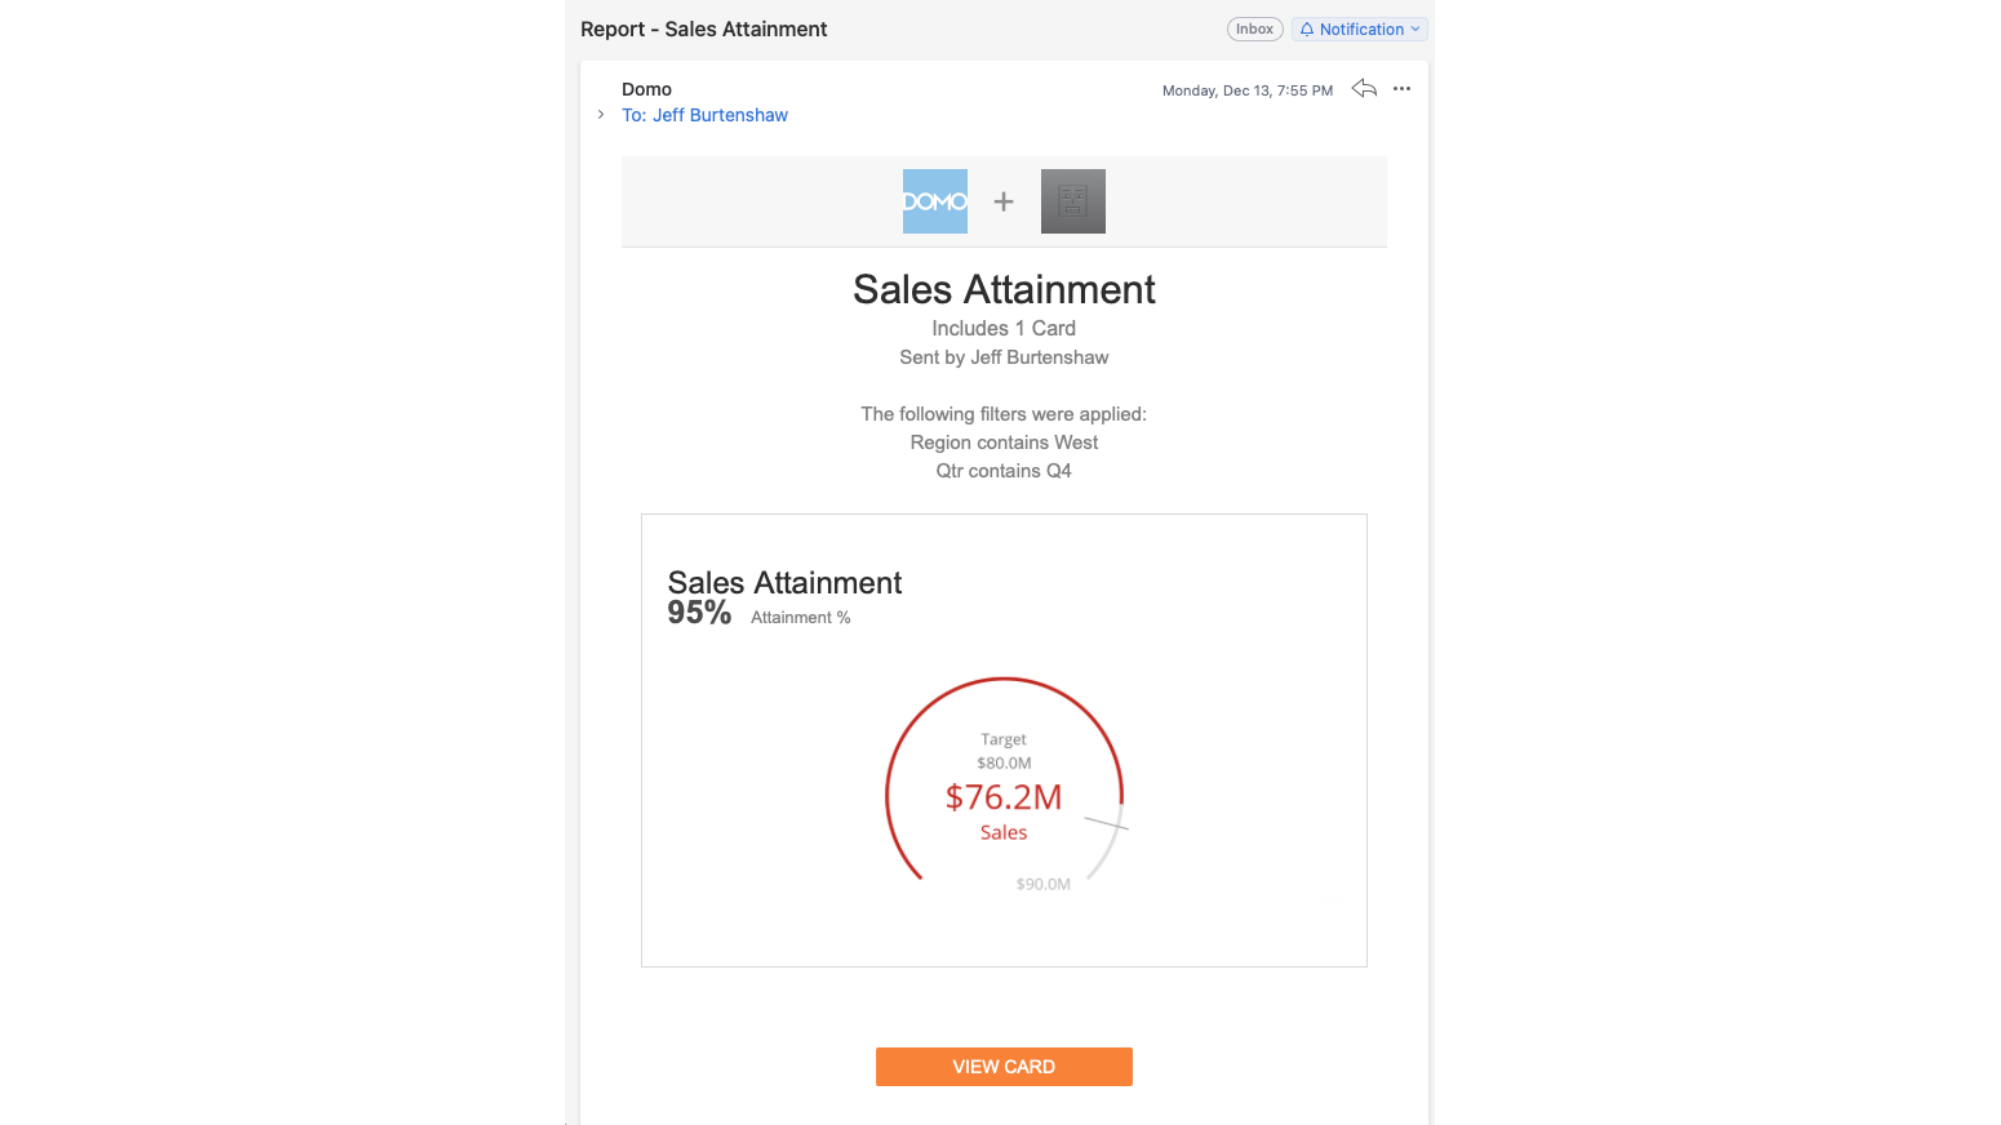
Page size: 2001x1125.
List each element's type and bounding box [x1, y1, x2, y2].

picture [565, 0, 1435, 1125]
